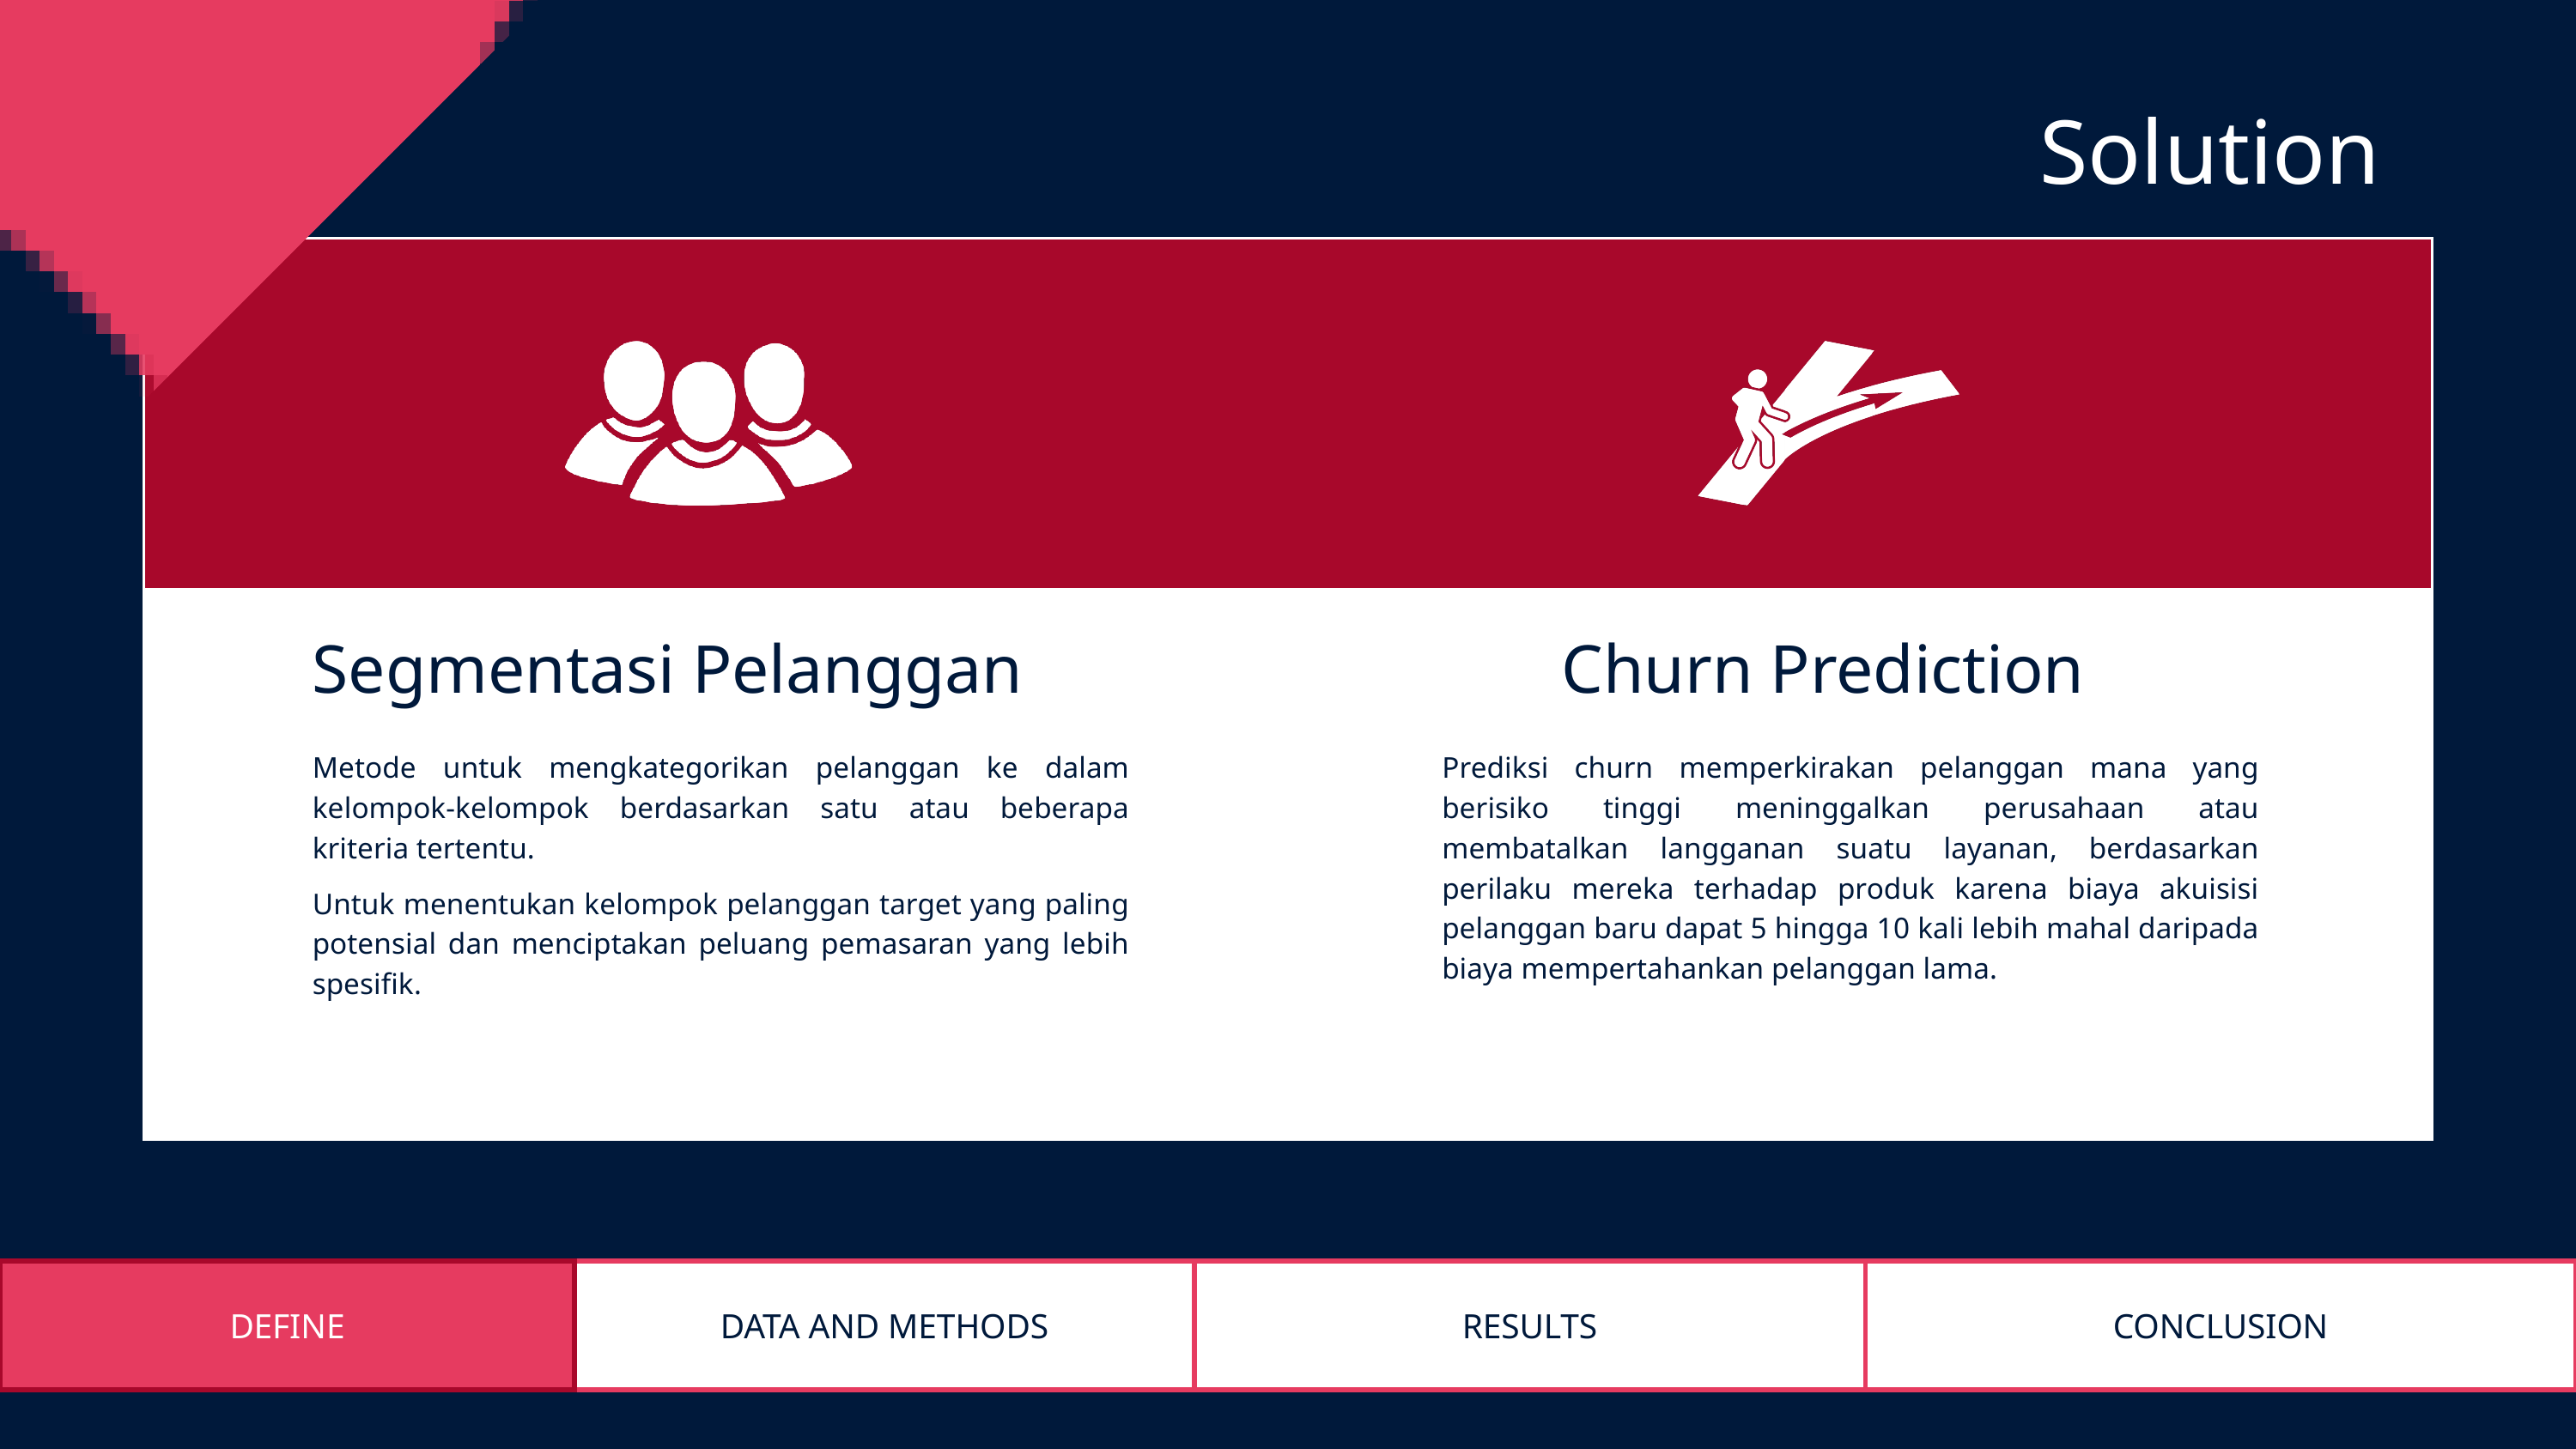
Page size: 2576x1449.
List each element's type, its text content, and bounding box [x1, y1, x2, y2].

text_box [1271, 239, 2432, 587]
text_box Solution [2038, 78, 2432, 203]
table_header CONCLUSION [1868, 1264, 2573, 1387]
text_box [144, 588, 1269, 1139]
table_header RESULTS [1197, 1264, 1863, 1387]
table_header DEFINE [3, 1264, 572, 1387]
table_header DATA AND METHODS [577, 1264, 1192, 1387]
text_box [0, 0, 545, 545]
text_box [144, 239, 1269, 587]
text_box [1271, 588, 2432, 1139]
